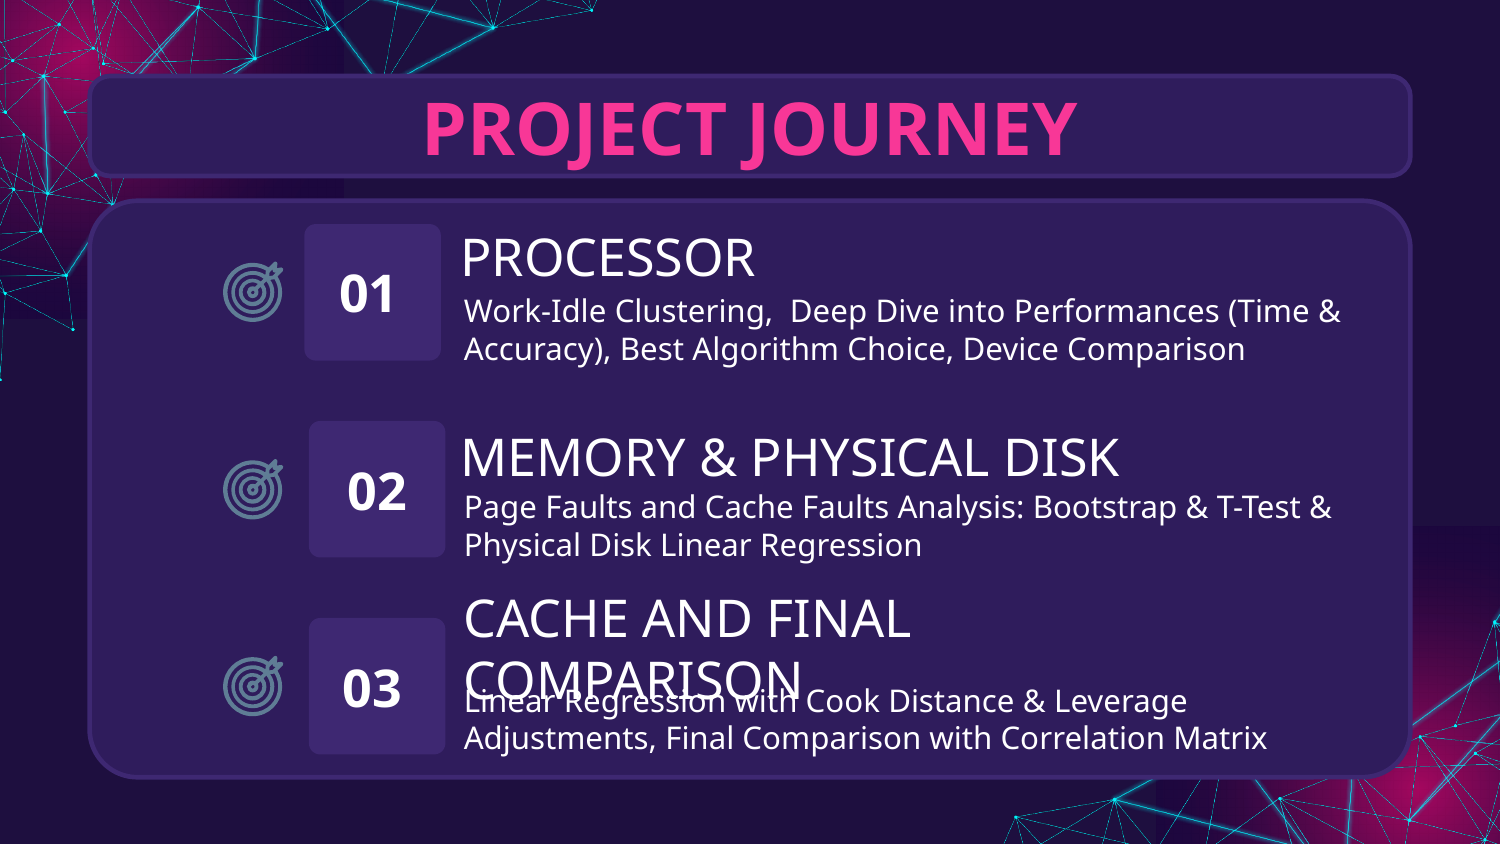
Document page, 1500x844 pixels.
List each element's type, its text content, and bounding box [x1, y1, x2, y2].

title PROCESSOR [445, 225, 846, 286]
title CACHE AND FINAL COMPARISON [448, 618, 1187, 678]
title 03 [312, 649, 433, 723]
text_box [223, 459, 284, 520]
text_box [89, 76, 1411, 176]
text_box [308, 617, 446, 755]
subtitle Work-Idle Clustering, Deep Dive into Performances (Time & Accuracy), Best Algorithm Choice, Device Comparison [448, 289, 1380, 369]
title 02 [317, 452, 438, 526]
picture [0, 0, 618, 381]
subtitle Linear Regression with Cook Distance & Leverage Adjustments, Final Comparison with Correlation Matrix [448, 678, 1349, 759]
text_box [304, 224, 441, 361]
text_box [308, 420, 446, 558]
title PROJECT JOURNEY [118, 88, 1382, 164]
title 01 [308, 255, 430, 329]
text_box [223, 655, 284, 717]
subtitle Page Faults and Cache Faults Analysis: Bootstrap & T-Test & Physical Disk Linear Regression [448, 485, 1349, 565]
picture [989, 446, 1500, 844]
text_box [223, 261, 284, 322]
title MEMORY & PHYSICAL DISK [445, 425, 1146, 486]
